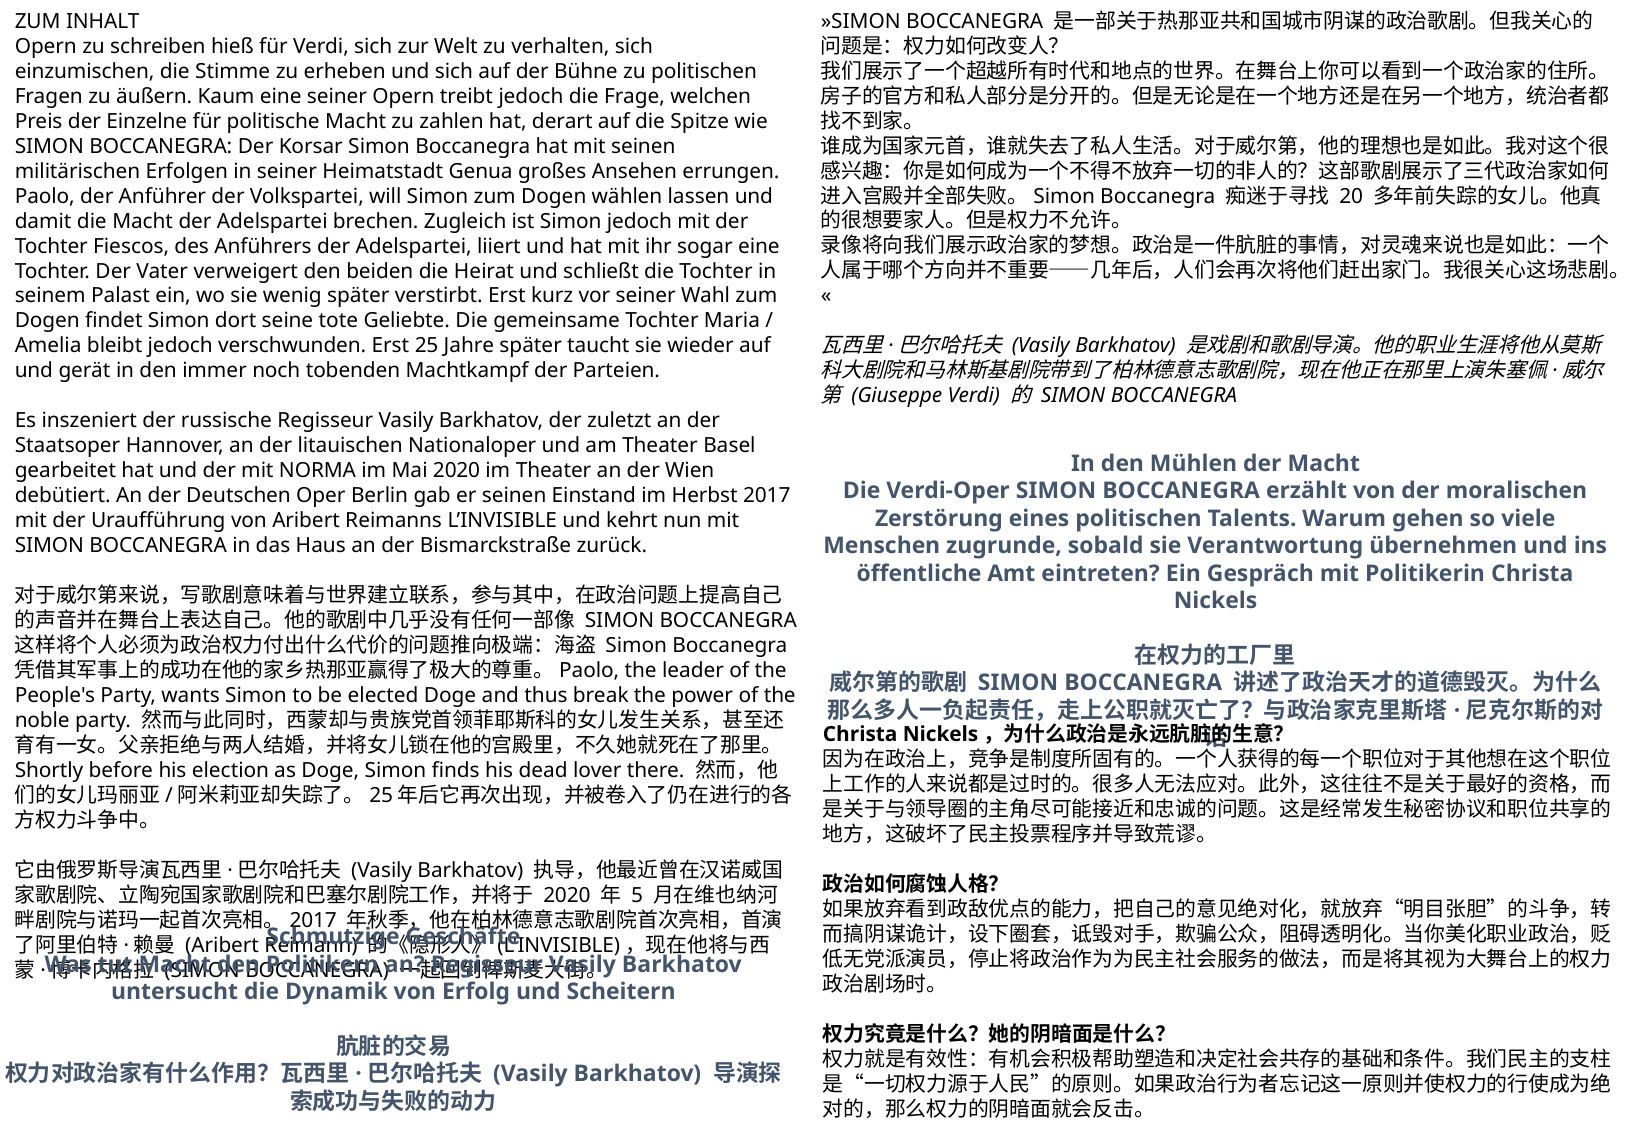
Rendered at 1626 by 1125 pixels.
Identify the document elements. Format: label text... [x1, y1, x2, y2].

text_box Schmutzige Geschäfte Was tut Macht den Politikern an? Regisseur Vasily Barkhatov untersucht die Dynamik von Erfolg und Scheitern 肮脏的交易 权力对政治家有什么作用？瓦西里·巴尔哈托夫 (Vasily Barkhatov) 导演探索成功与失败的动力 [0, 914, 800, 1125]
text_box »SIMON BOCCANEGRA 是一部关于热那亚共和国城市阴谋的政治歌剧。但我关心的问题是：权力如何改变人？ 我们展示了一个超越所有时代和地点的世界。在舞台上你可以看到一个政治家的住所。房子的官方和私人部分是分开的。但是无论是在一个地方还是在另一个地方，统治者都找不到家。 谁成为国家元首，谁就失去了私人生活。对于威尔第，他的理想也是如此。我对这个很感兴趣：你是如何成为一个不得不放弃一切的非人的？这部歌剧展示了三代政治家如何进入宫殿并全部失败。Simon Boccanegra 痴迷于寻找 20 多年前失踪的女儿。他真的很想要家人。但是权力不允许。 录像将向我们展示政治家的梦想。政治是一件肮脏的事情，对灵魂来说也是如此：一个人属于哪个方向并不重要——几年后，人们会再次将他们赶出家门。我很关心这场悲剧。« 瓦西里·巴尔哈托夫 (Vasily Barkhatov) 是戏剧和歌剧导演。他的职业生涯将他从莫斯科大剧院和马林斯基剧院带到了柏林德意志歌剧院，现在他正在那里上演朱塞佩·威尔第 (Giuseppe Verdi) 的 SIMON BOCCANEGRA [806, 0, 1625, 415]
text_box Christa Nickels，为什么政治是永远肮脏的生意？ 因为在政治上，竞争是制度所固有的。一个人获得的每一个职位对于其他想在这个职位上工作的人来说都是过时的。很多人无法应对。此外，这往往不是关于最好的资格，而是关于与领导圈的主角尽可能接近和忠诚的问题。这是经常发生秘密协议和职位共享的地方，这破坏了民主投票程序并导致荒谬。 政治如何腐蚀人格？ 如果放弃看到政敌优点的能力，把自己的意见绝对化，就放弃“明目张胆”的斗争，转而搞阴谋诡计，设下圈套，诋毁对手，欺骗公众，阻碍透明化。当你美化职业政治，贬低无党派演员，停止将政治作为为民主社会服务的做法，而是将其视为大舞台上的权力政治剧场时。 权力究竟是什么？她的阴暗面是什么？ 权力就是有效性：有机会积极帮助塑造和决定社会共存的基础和条件。我们民主的支柱是“一切权力源于人民”的原则。如果政治行为者忘记这一原则并使权力的行使成为绝对的，那么权力的阴暗面就会反击。 [808, 713, 1625, 1125]
text_box ZUM INHALT Opern zu schreiben hieß für Verdi, sich zur Welt zu verhalten, sich einzumischen, die Stimme zu erheben und sich auf der Bühne zu politischen Fragen zu äußern. Kaum eine seiner Opern treibt jedoch die Frage, welchen Preis der Einzelne für politische Macht zu zahlen hat, derart auf die Spitze wie SIMON BOCCANEGRA: Der Korsar Simon Boccanegra hat mit seinen militärischen Erfolgen in seiner Heimatstadt Genua großes Ansehen errungen. Paolo, der Anführer der Volkspartei, will Simon zum Dogen wählen lassen und damit die Macht der Adelspartei brechen. Zugleich ist Simon jedoch mit der Tochter Fiescos, des Anführers der Adelspartei, liiert und hat mit ihr sogar eine Tochter. Der Vater verweigert den beiden die Heirat und schließt die Tochter in seinem Palast ein, wo sie wenig später verstirbt. Erst kurz vor seiner Wahl zum Dogen findet Simon dort seine tote Geliebte. Die gemeinsame Tochter Maria / Amelia bleibt jedoch verschwunden. Erst 25 Jahre später taucht sie wieder auf und gerät in den immer noch tobenden Machtkampf der Parteien. Es inszeniert der russische Regisseur Vasily Barkhatov, der zuletzt an der Staatsoper Hannover, an der litauischen Nationaloper und am Theater Basel gearbeitet hat und der mit NORMA im Mai 2020 im Theater an der Wien debütiert. An der Deutschen Oper Berlin gab er seinen Einstand im Herbst 2017 mit der Uraufführung von Aribert Reimanns L’INVISIBLE und kehrt nun mit SIMON BOCCANEGRA in das Haus an der Bismarckstraße zurück. 对于威尔第来说，写歌剧意味着与世界建立联系，参与其中，在政治问题上提高自己的声音并在舞台上表达自己。他的歌剧中几乎没有任何一部像 SIMON BOCCANEGRA 这样将个人必须为政治权力付出什么代价的问题推向极端：海盗 Simon Boccanegra 凭借其军事上的成功在他的家乡热那亚赢得了极大的尊重。Paolo, the leader of the People's Party, wants Simon to be elected Doge and thus break the power of the noble party. 然而与此同时，西蒙却与贵族党首领菲耶斯科的女儿发生关系，甚至还育有一女。父亲拒绝与两人结婚，并将女儿锁在他的宫殿里，不久她就死在了那里。Shortly before his election as Doge, Simon finds his dead lover there. 然而，他们的女儿玛丽亚/阿米莉亚却失踪了。25年后它再次出现，并被卷入了仍在进行的各方权力斗争中。 它由俄罗斯导演瓦西里·巴尔哈托夫 (Vasily Barkhatov) 执导，他最近曾在汉诺威国家歌剧院、立陶宛国家歌剧院和巴塞尔剧院工作，并将于 2020 年 5 月在维也纳河畔剧院与诺玛一起首次亮相。2017 年秋季，他在柏林德意志歌剧院首次亮相，首演了阿里伯特·赖曼 (Aribert Reimann) 的《隐形人》(L'INVISIBLE)，现在他将与西蒙·博卡内格拉 (SIMON BOCCANEGRA) 一起回到俾斯麦大街。 [0, 0, 813, 989]
text_box In den Mühlen der Macht Die Verdi-Oper SIMON BOCCANEGRA erzählt von der moralischen Zerstörung eines politischen Talents. Warum gehen so viele Menschen zugrunde, sobald sie Verantwortung übernehmen und ins öffentliche Amt eintreten? Ein Gespräch mit Politikerin Christa Nickels 在权力的工厂里 威尔第的歌剧 SIMON BOCCANEGRA 讲述了政治天才的道德毁灭。为什么那么多人一负起责任，走上公职就灭亡了？与政治家克里斯塔·尼克尔斯的对话 [806, 440, 1625, 786]
